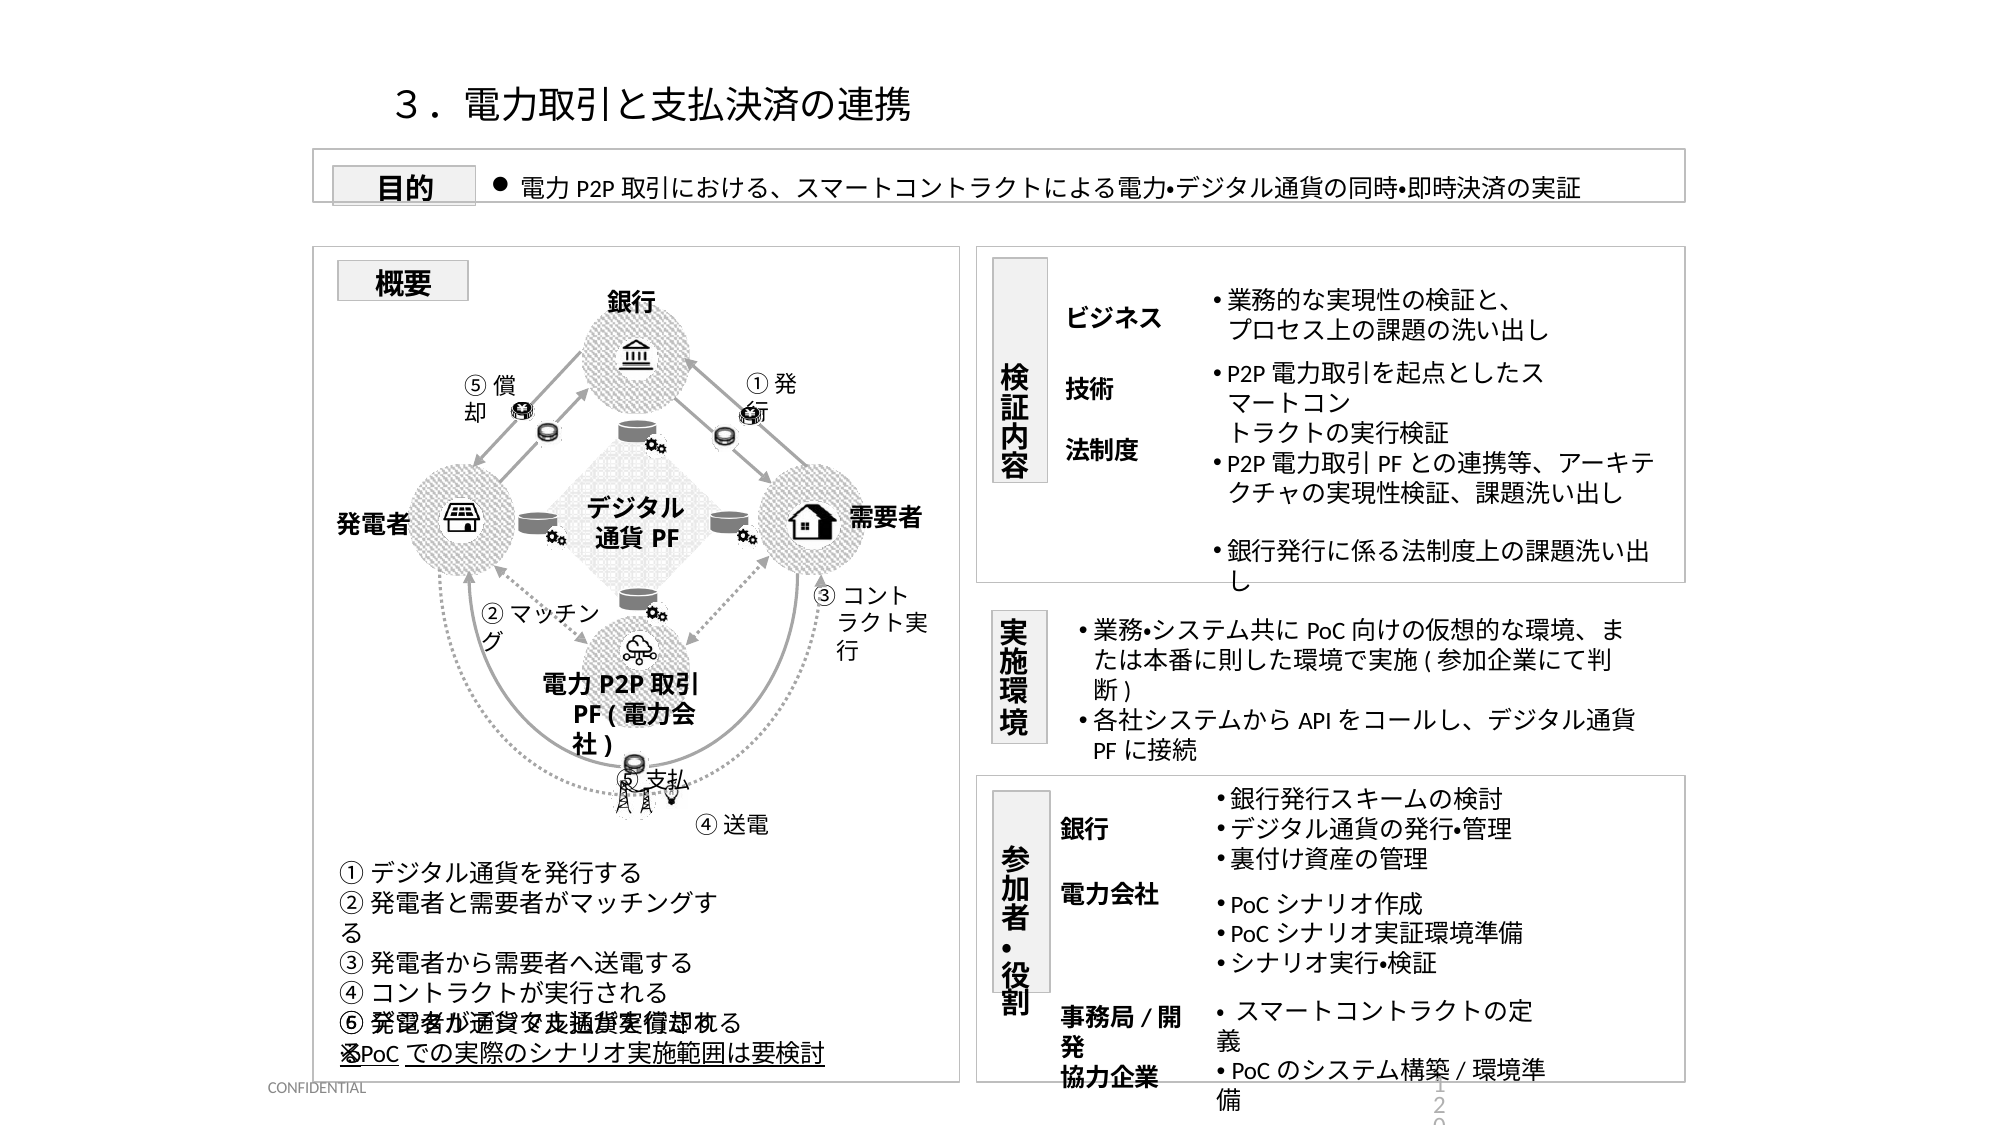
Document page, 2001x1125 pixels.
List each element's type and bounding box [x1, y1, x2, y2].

text_box [976, 246, 1685, 595]
text_box [312, 148, 1685, 206]
text_box [976, 775, 1431, 1115]
text_box [1077, 612, 1654, 765]
slide_number [1431, 758, 1472, 1125]
table_cell [993, 654, 1046, 743]
table_header [993, 611, 1046, 654]
text_box [1472, 775, 1685, 1115]
title [386, 7, 917, 148]
text_box [265, 246, 960, 1098]
